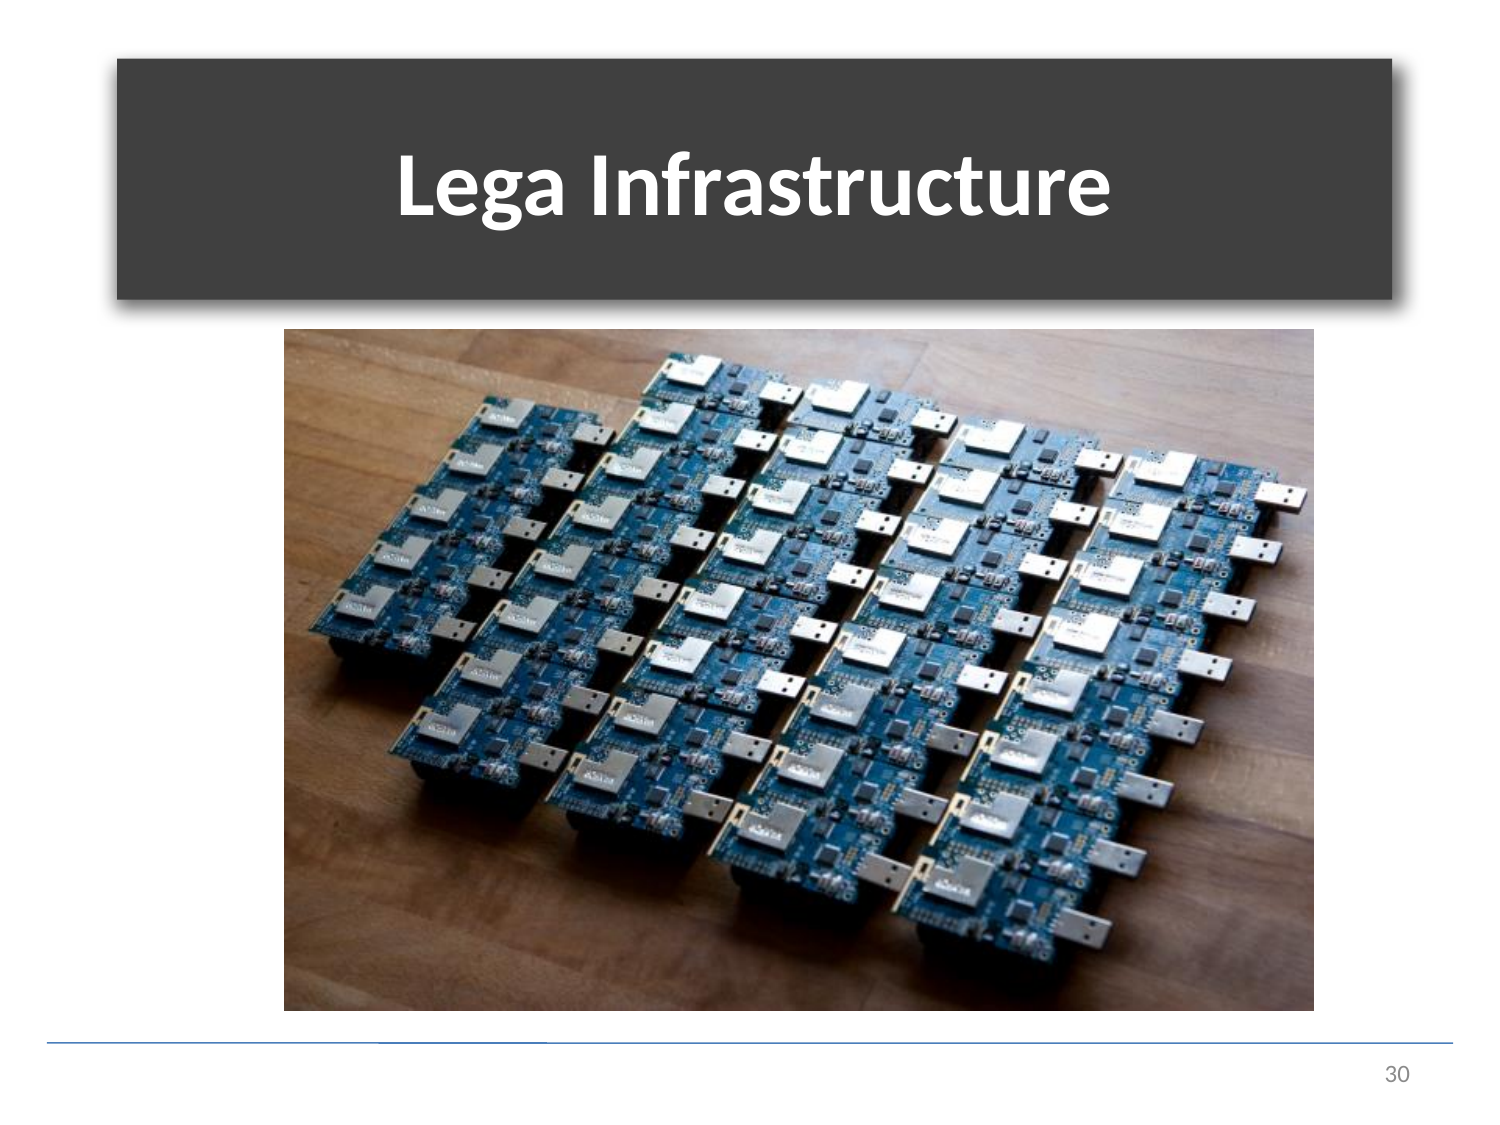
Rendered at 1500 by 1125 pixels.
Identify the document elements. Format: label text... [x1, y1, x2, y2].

slide_number 30 [1074, 1051, 1425, 1103]
picture [284, 329, 1315, 1011]
title Lega Infrastructure [117, 58, 1393, 300]
